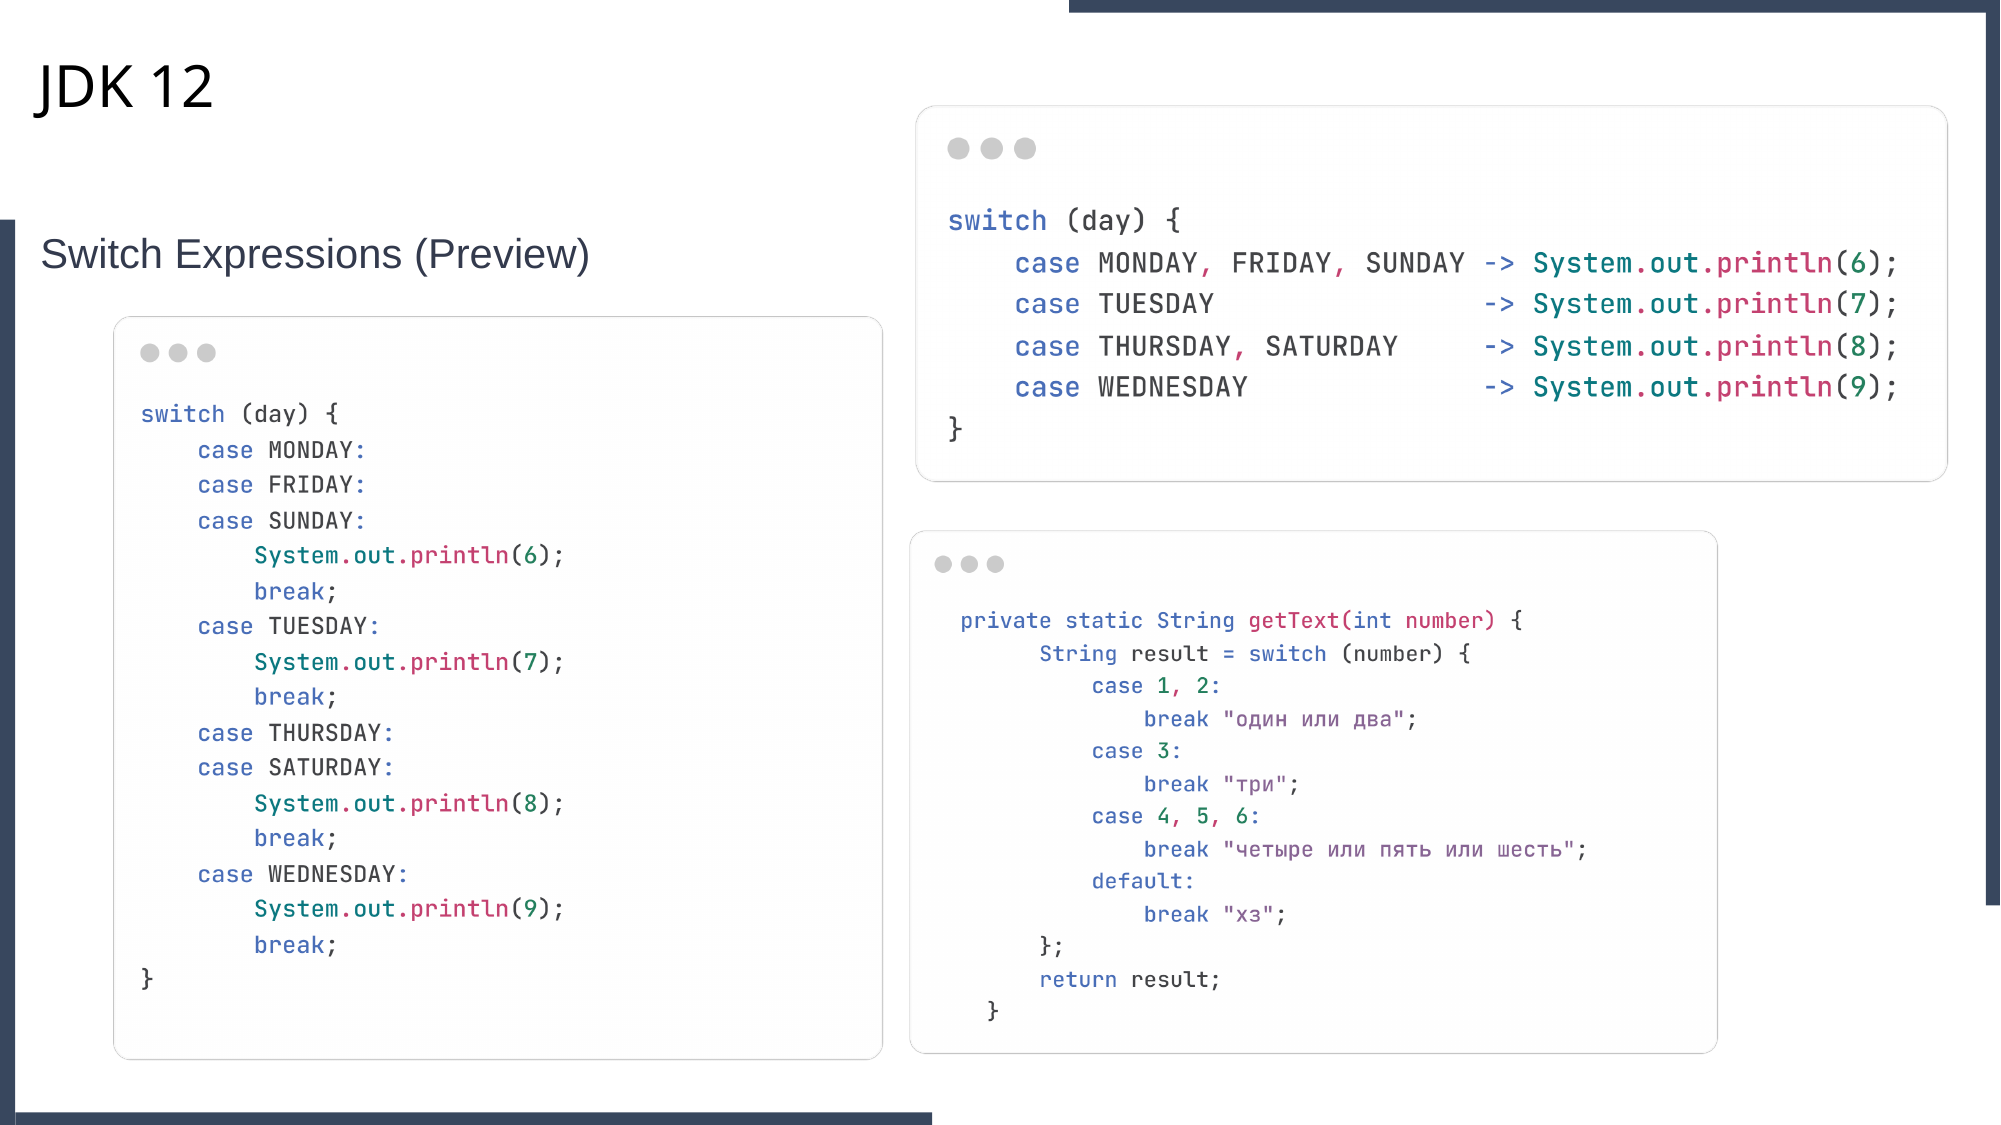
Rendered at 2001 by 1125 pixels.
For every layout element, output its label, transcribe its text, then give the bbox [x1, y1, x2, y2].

text_box JDK 12 [24, 42, 1025, 127]
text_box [0, 219, 933, 1125]
picture [90, 78, 1975, 1083]
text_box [1068, 0, 2000, 906]
